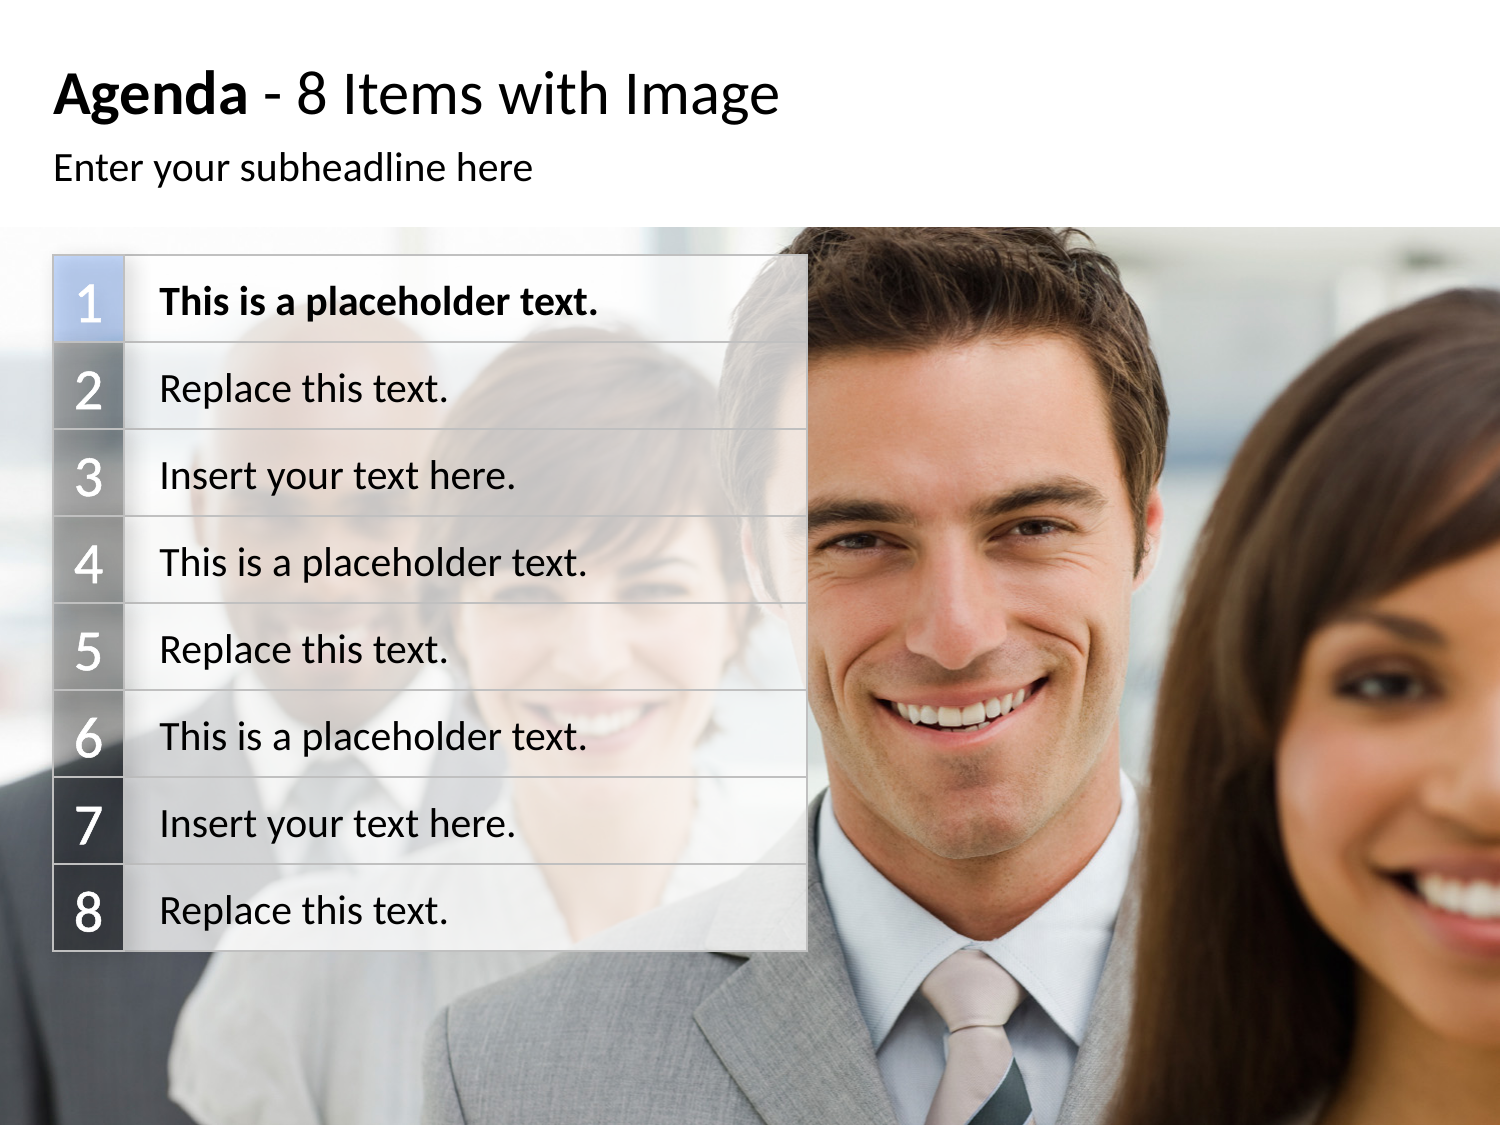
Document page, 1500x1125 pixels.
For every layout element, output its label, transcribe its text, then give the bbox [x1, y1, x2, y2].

text_box Replace this text. [138, 864, 807, 952]
text_box [0, 225, 1500, 1125]
text_box 5 [53, 603, 124, 690]
text_box 3 [53, 429, 124, 516]
text_box 2 [53, 342, 124, 429]
list Enter your subheadline here [53, 140, 1447, 196]
title Agenda - 8 Items with Image [53, 39, 1447, 140]
text_box Replace this text. [138, 603, 807, 690]
text_box 7 [53, 777, 124, 864]
text_box 1 [53, 255, 124, 342]
text_box This is a placeholder text. [138, 255, 807, 342]
text_box Insert your text here. [138, 777, 807, 864]
text_box 6 [53, 690, 124, 777]
text_box Insert your text here. [138, 429, 807, 516]
text_box Replace this text. [138, 342, 807, 429]
text_box 4 [53, 516, 124, 603]
text_box This is a placeholder text. [138, 516, 807, 603]
text_box 8 [53, 864, 124, 952]
text_box This is a placeholder text. [138, 690, 807, 777]
